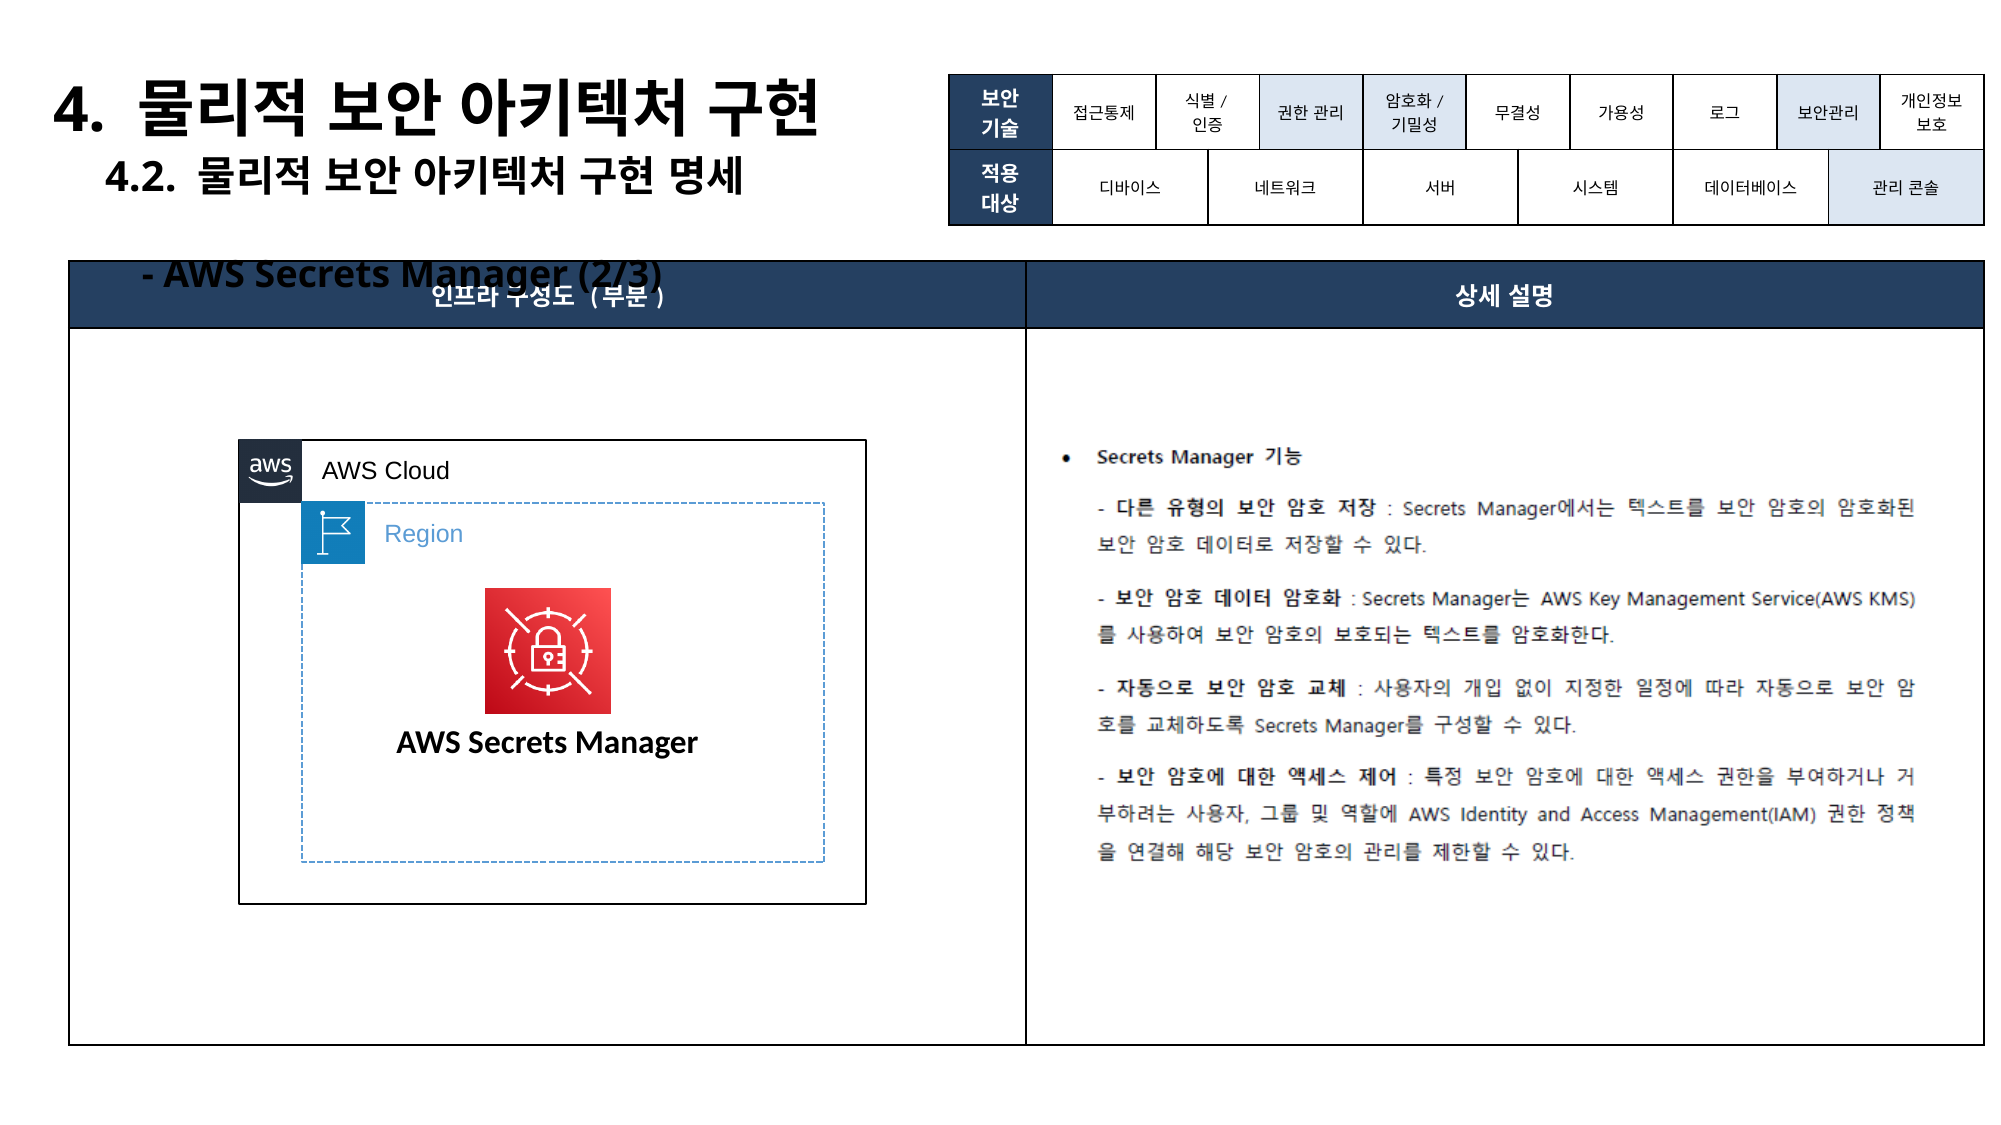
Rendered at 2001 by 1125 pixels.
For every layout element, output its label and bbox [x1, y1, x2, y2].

table_header [1571, 75, 1672, 149]
table_header [1364, 75, 1465, 149]
table_cell [1027, 329, 1983, 1044]
table_cell [1829, 150, 1983, 224]
table_cell [950, 150, 1052, 224]
picture [1057, 446, 1928, 870]
text_box [38, 61, 1044, 303]
table_cell [1519, 150, 1672, 224]
table_cell [1674, 150, 1828, 224]
table_cell [1209, 150, 1362, 224]
table_header [1674, 75, 1776, 149]
table_header [1157, 75, 1259, 149]
picture [485, 587, 611, 714]
table_cell [70, 329, 1025, 1044]
table_header [1260, 75, 1362, 149]
table_header [1778, 75, 1879, 149]
table_header [1881, 75, 1983, 149]
table_header [1467, 75, 1569, 149]
text_box [237, 438, 868, 906]
table_header [70, 262, 1025, 327]
table_header [1053, 75, 1155, 149]
table_cell [1364, 150, 1517, 224]
picture [239, 439, 365, 565]
table_header [1044, 75, 1052, 149]
table_cell [1053, 150, 1207, 224]
table_header [1027, 262, 1983, 327]
